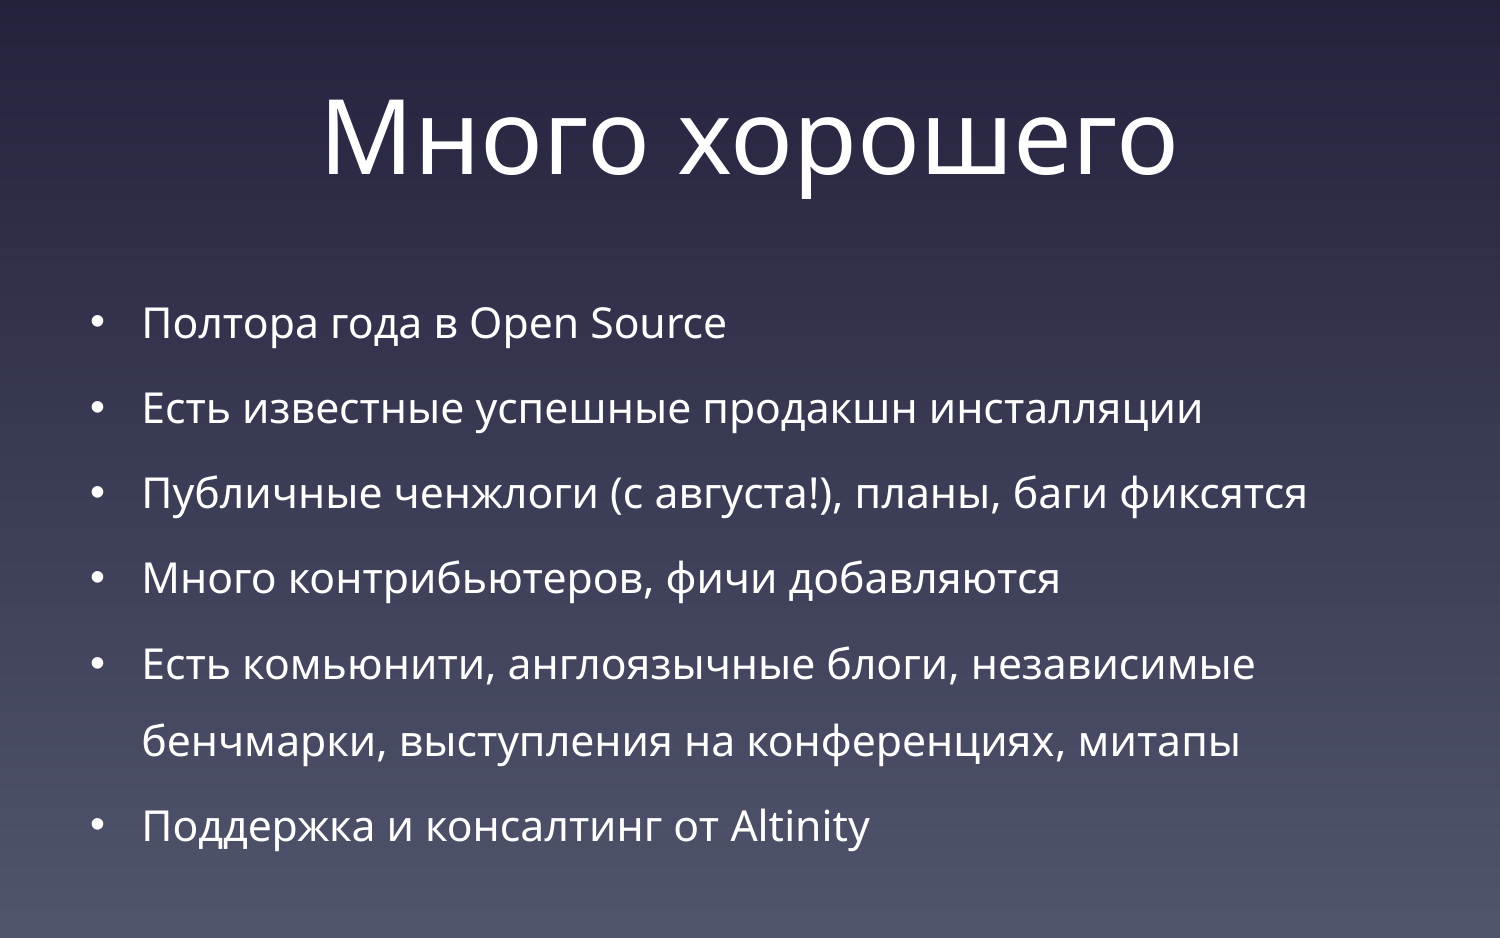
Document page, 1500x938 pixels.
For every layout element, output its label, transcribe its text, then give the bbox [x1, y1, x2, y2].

title Много хорошего [75, 62, 1425, 219]
list Полтора года в Open Source Есть известные успешные продакшн инсталляции Публичные ченжлоги (с августа!), планы, баги фиксятся Много контрибьютеров, фичи добавляются Есть комьюнити, англоязычные блоги, независимые бенчмарки, выступления на конференциях, митапы Поддержка и консалтинг от Altinity [75, 257, 1425, 863]
